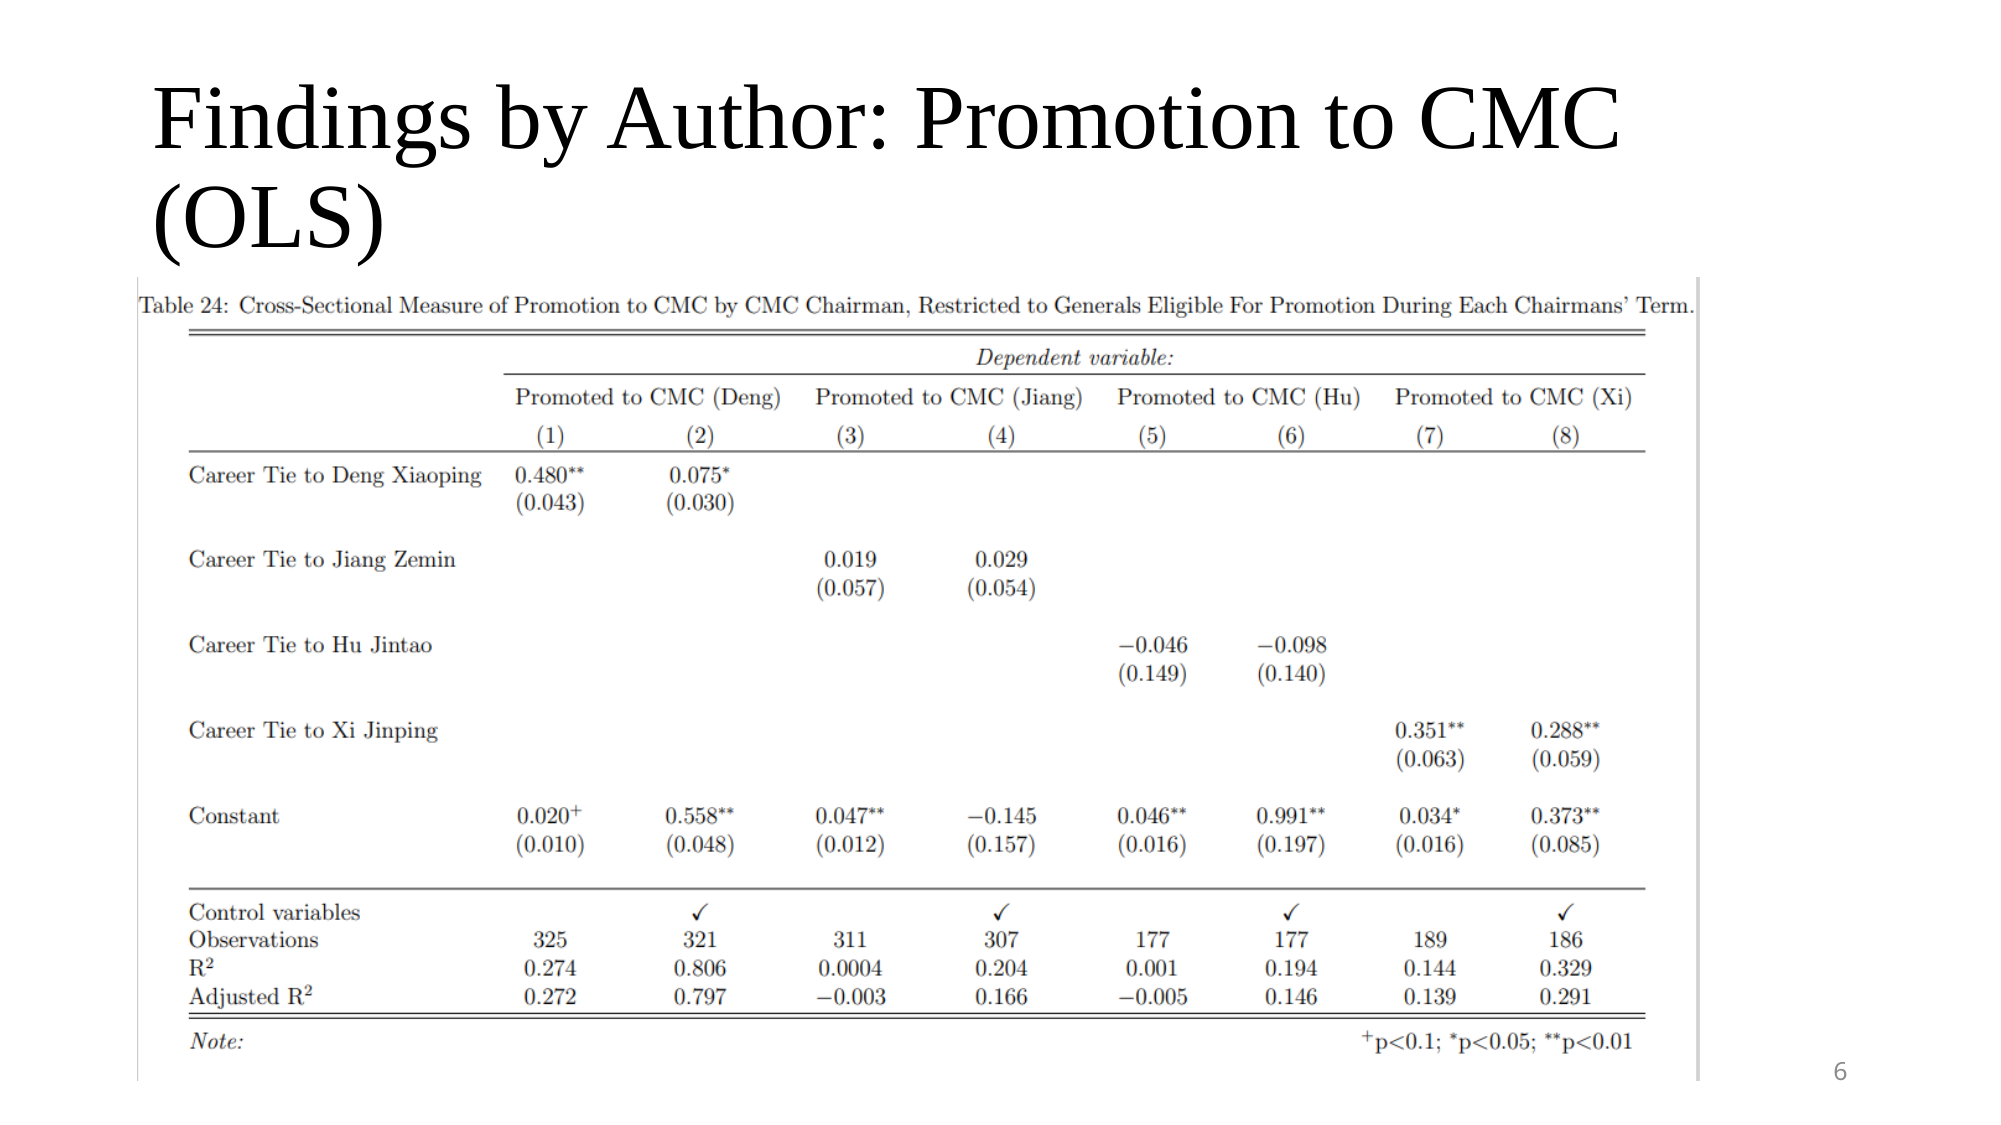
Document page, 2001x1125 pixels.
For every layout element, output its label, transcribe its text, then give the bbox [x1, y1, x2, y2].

slide_number 6 [1412, 1042, 1863, 1103]
title Findings by Author: Promotion to CMC (OLS) [137, 59, 1863, 278]
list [137, 277, 1700, 1081]
